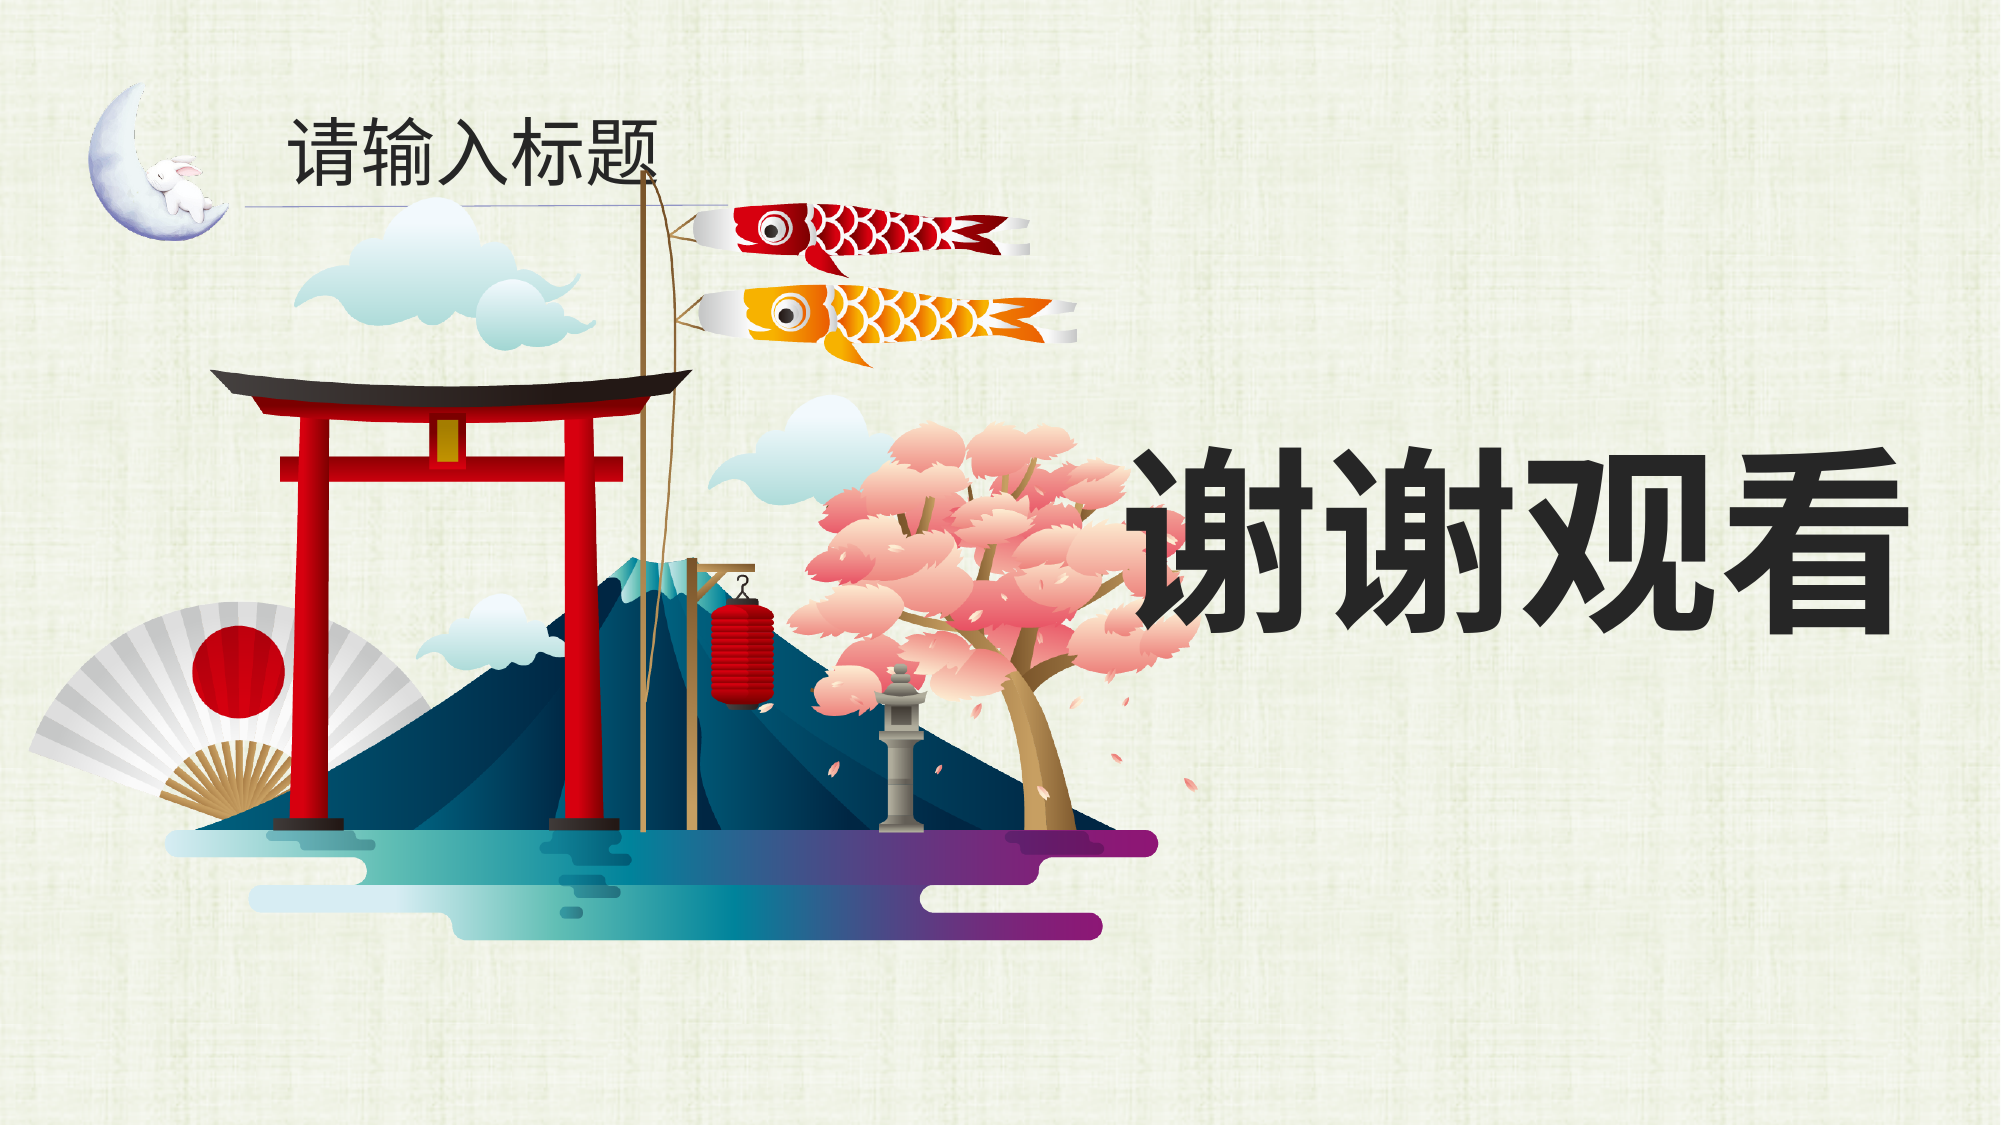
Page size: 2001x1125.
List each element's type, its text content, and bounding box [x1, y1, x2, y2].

picture [0, 0, 1236, 1125]
text_box 谢谢观看 [1236, 408, 1962, 664]
